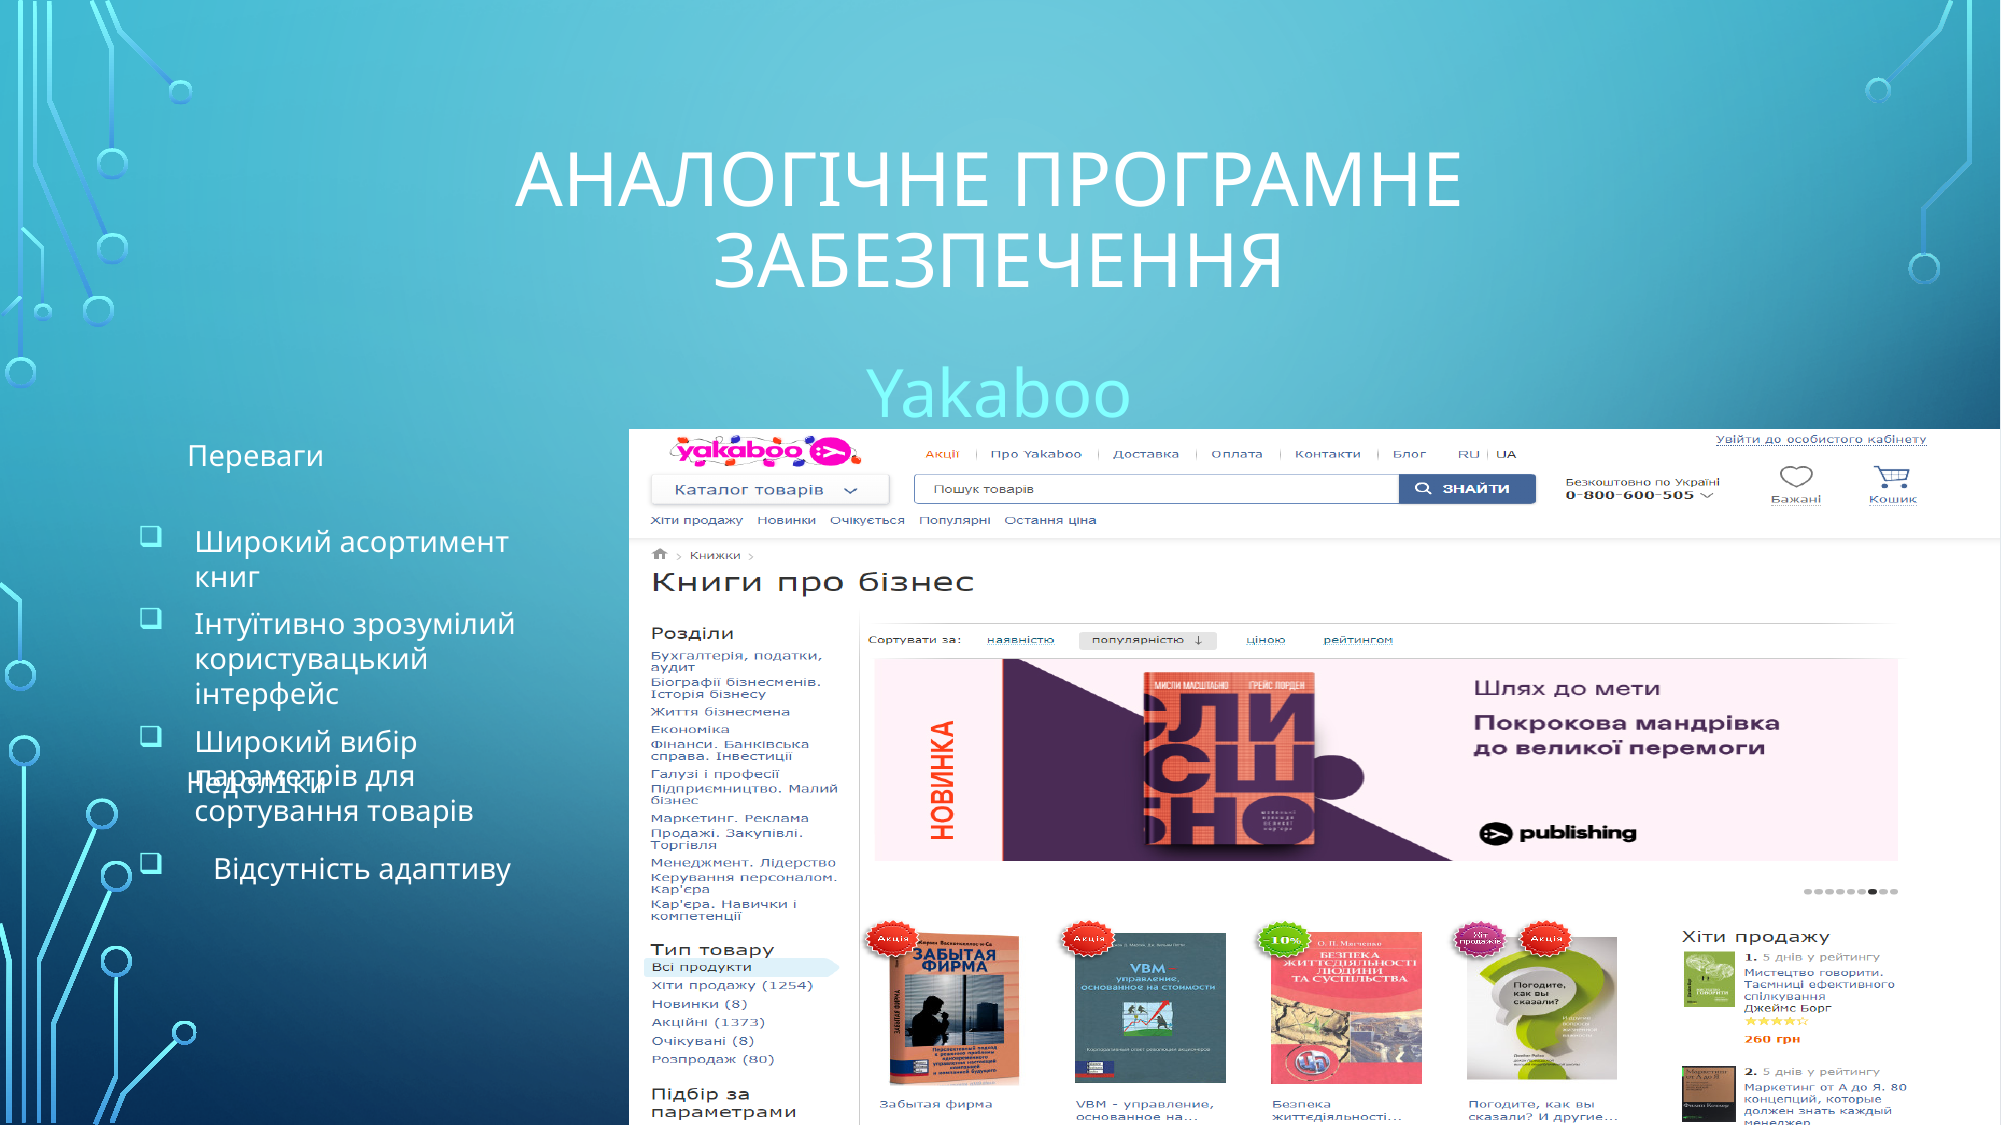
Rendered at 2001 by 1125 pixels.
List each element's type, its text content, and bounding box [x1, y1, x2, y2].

title Аналогічне програмне забезпечення [187, 101, 1813, 344]
picture [629, 429, 2000, 1125]
text_box Широкий асортимент книг Інтуїтивно зрозумілий користувацький інтерфейс Широкий вибір параметрів для сортування товарів [123, 515, 581, 843]
text_box Yakaboo [418, 343, 1581, 439]
text_box Переваги [172, 429, 462, 480]
text_box Відсутність адаптиву [123, 843, 581, 938]
